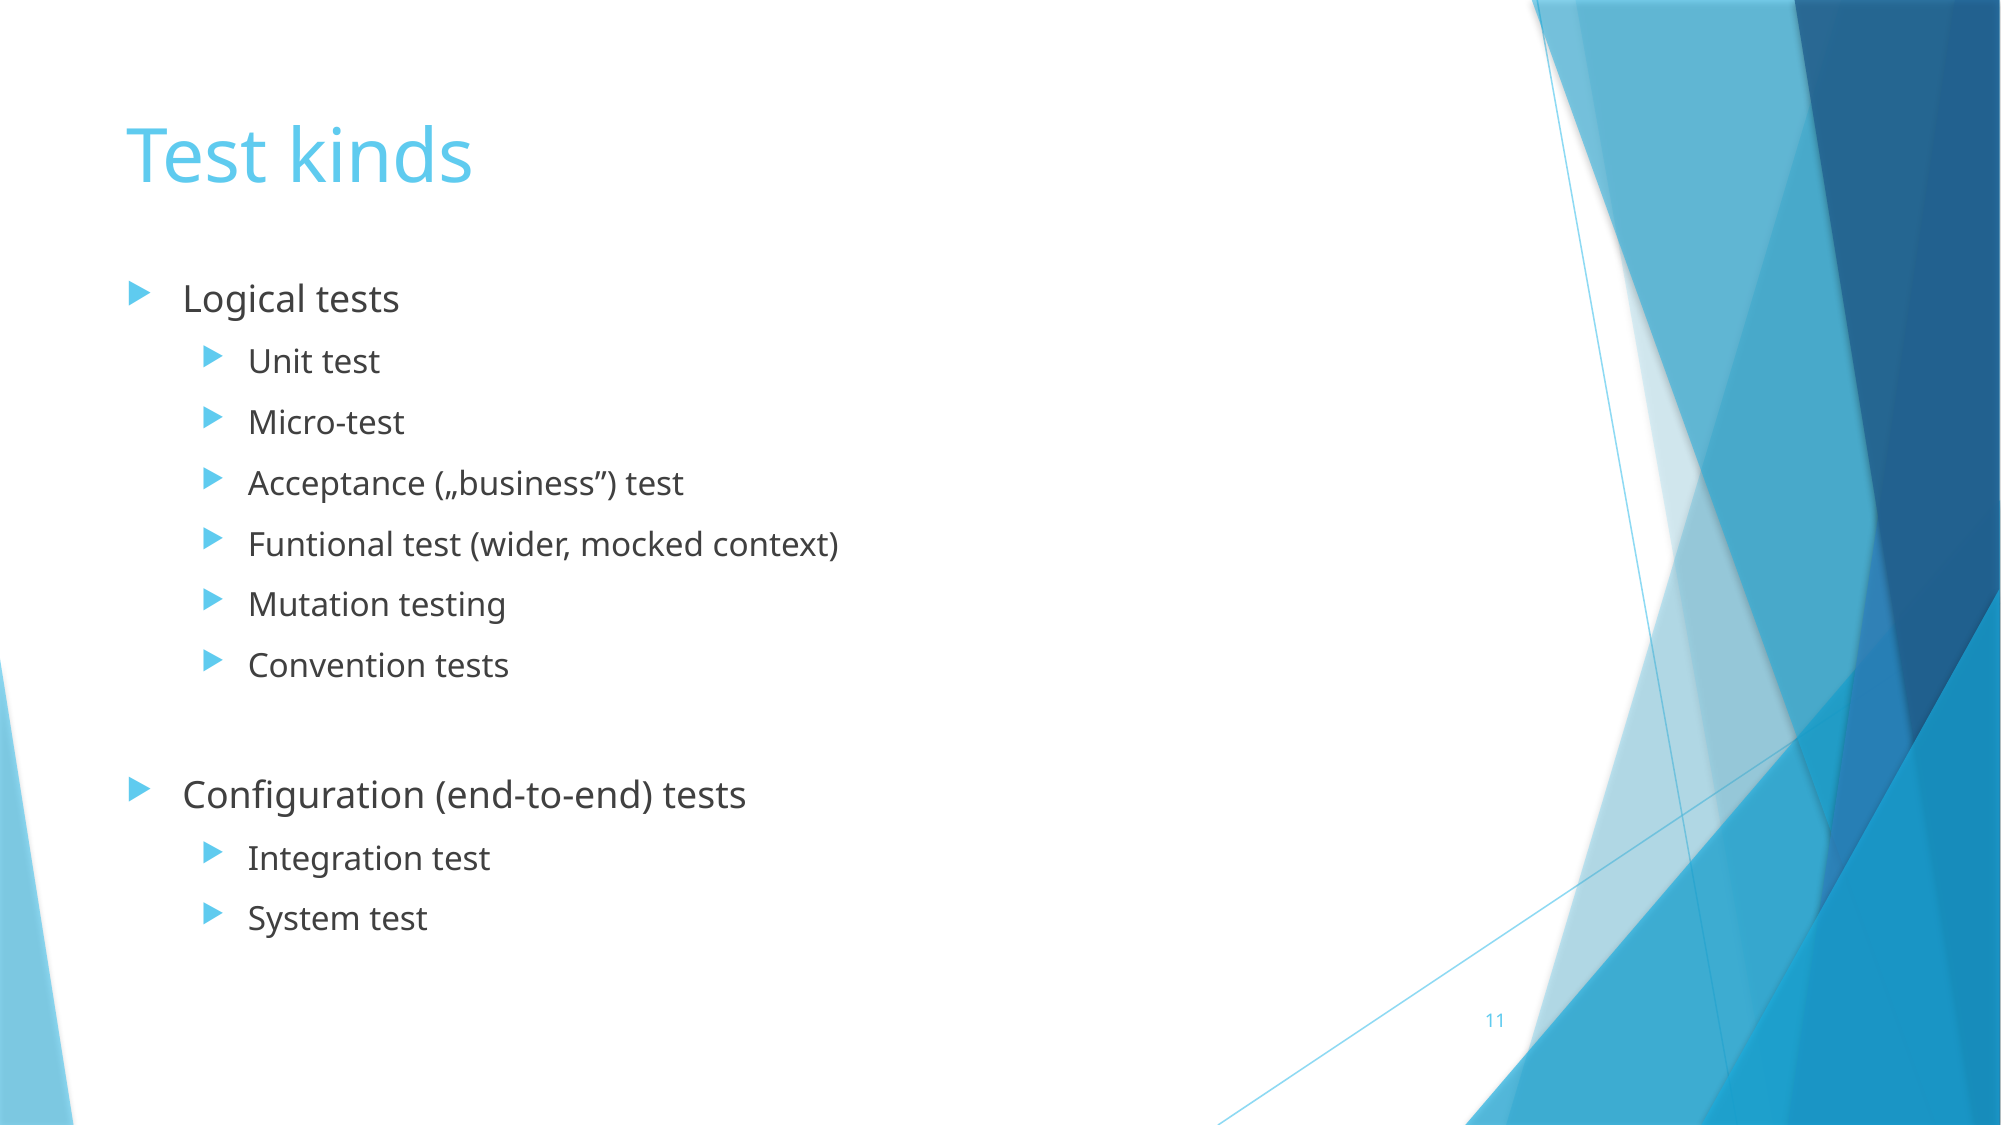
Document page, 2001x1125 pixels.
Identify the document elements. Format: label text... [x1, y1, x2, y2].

slide_number 11 [1409, 991, 1522, 1051]
list Logical tests Unit test Micro-test Acceptance („business”) test Funtional test (wider, mocked context) Mutation testing Convention tests Configuration (end-to-end) tests Integration test System test [111, 266, 1522, 992]
title Test kinds [111, 99, 1522, 266]
